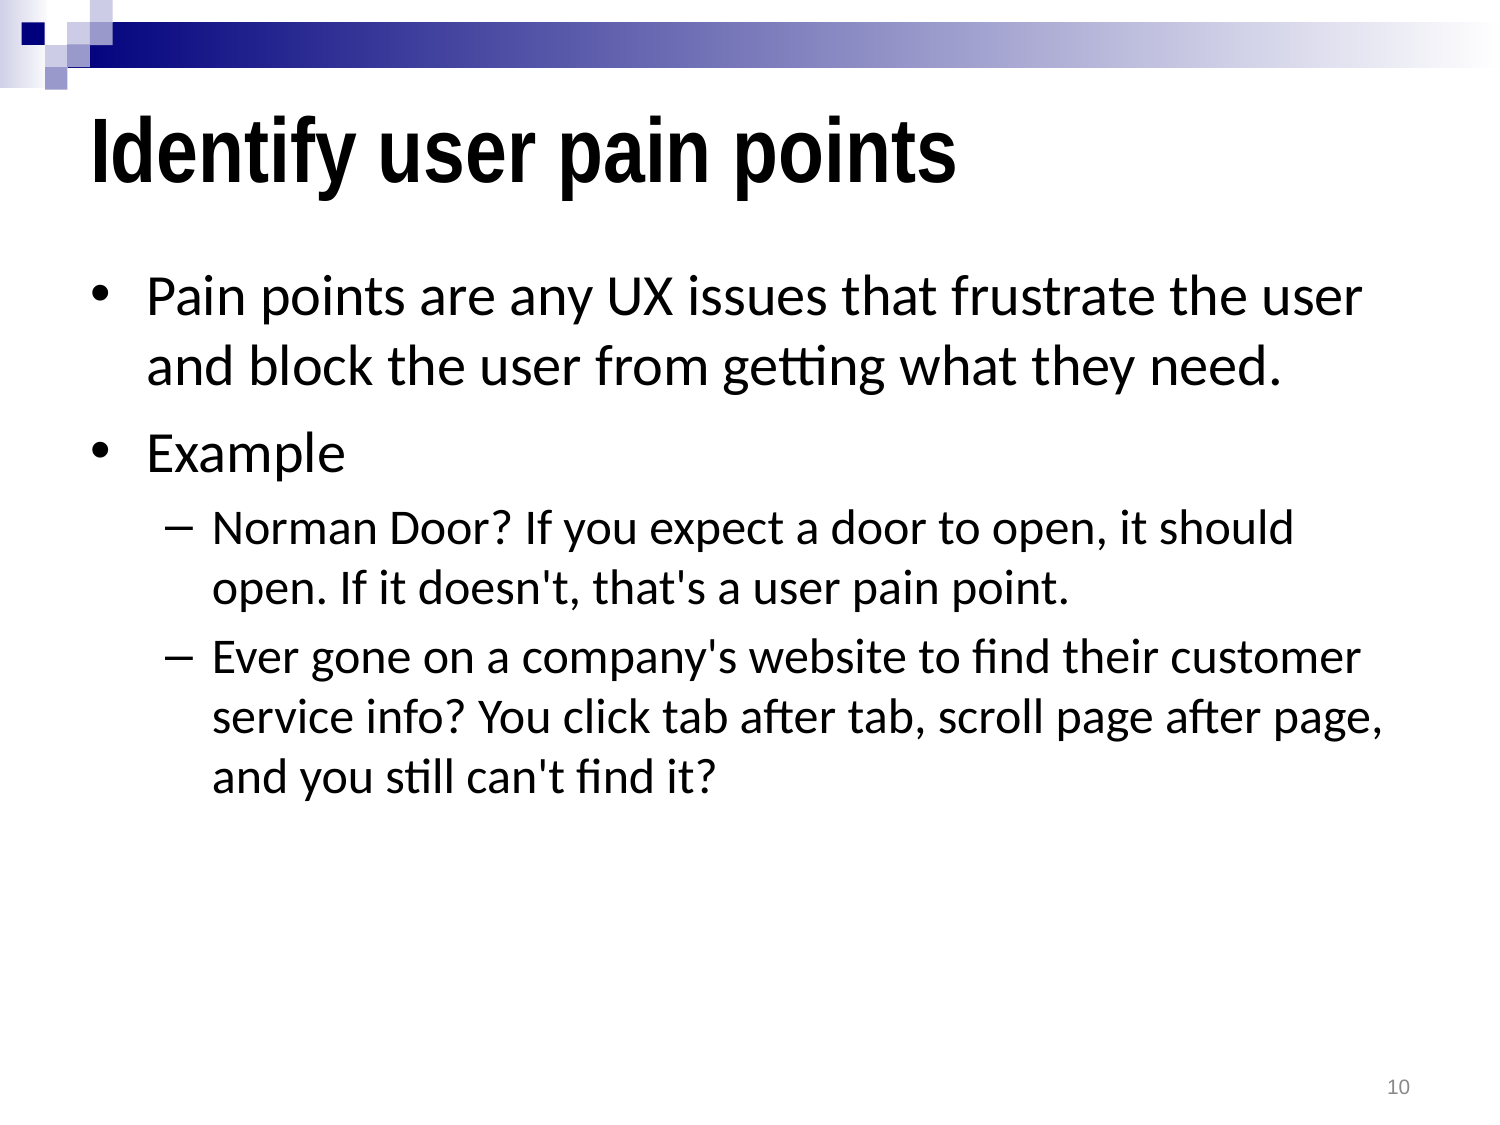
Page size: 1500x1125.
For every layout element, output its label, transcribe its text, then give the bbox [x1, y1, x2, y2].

list Pain points are any UX issues that frustrate the user and block the user from getting what they need. Example Norman Door? If you expect a door to open, it should open. If it doesn't, that's a user pain point. Ever gone on a company's website to find their customer service info? You click tab after tab, scroll page after page, and you still can't find it? [75, 249, 1425, 1038]
slide_number 10 [1074, 1059, 1425, 1113]
title Identify user pain points [75, 67, 1425, 225]
